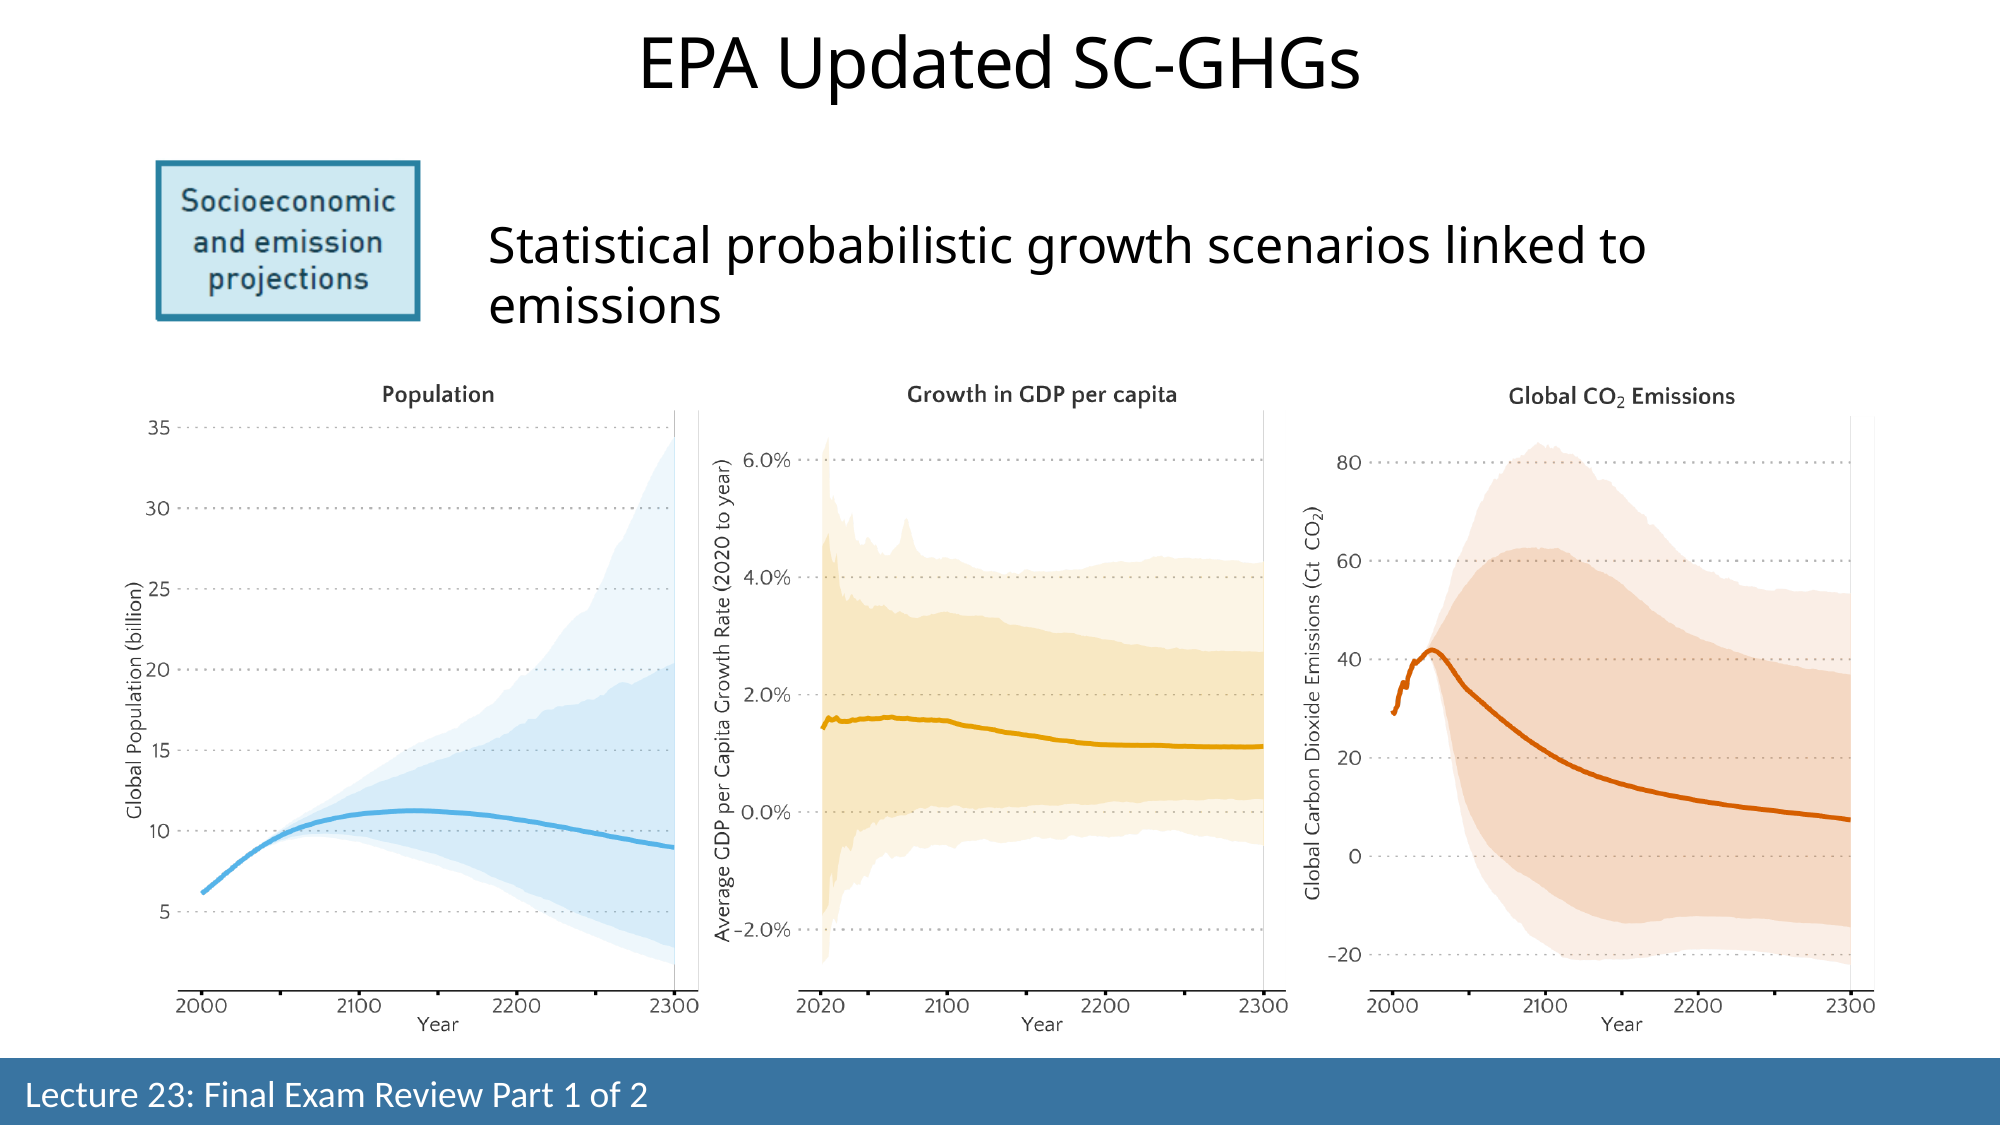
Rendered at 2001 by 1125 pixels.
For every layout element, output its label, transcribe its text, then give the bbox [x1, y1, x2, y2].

text_box EPA Updated SC-GHGs [290, 0, 1710, 110]
picture [152, 158, 428, 330]
text_box Statistical probabilistic growth scenarios linked to emissions [488, 213, 1742, 334]
picture [118, 377, 1882, 1039]
